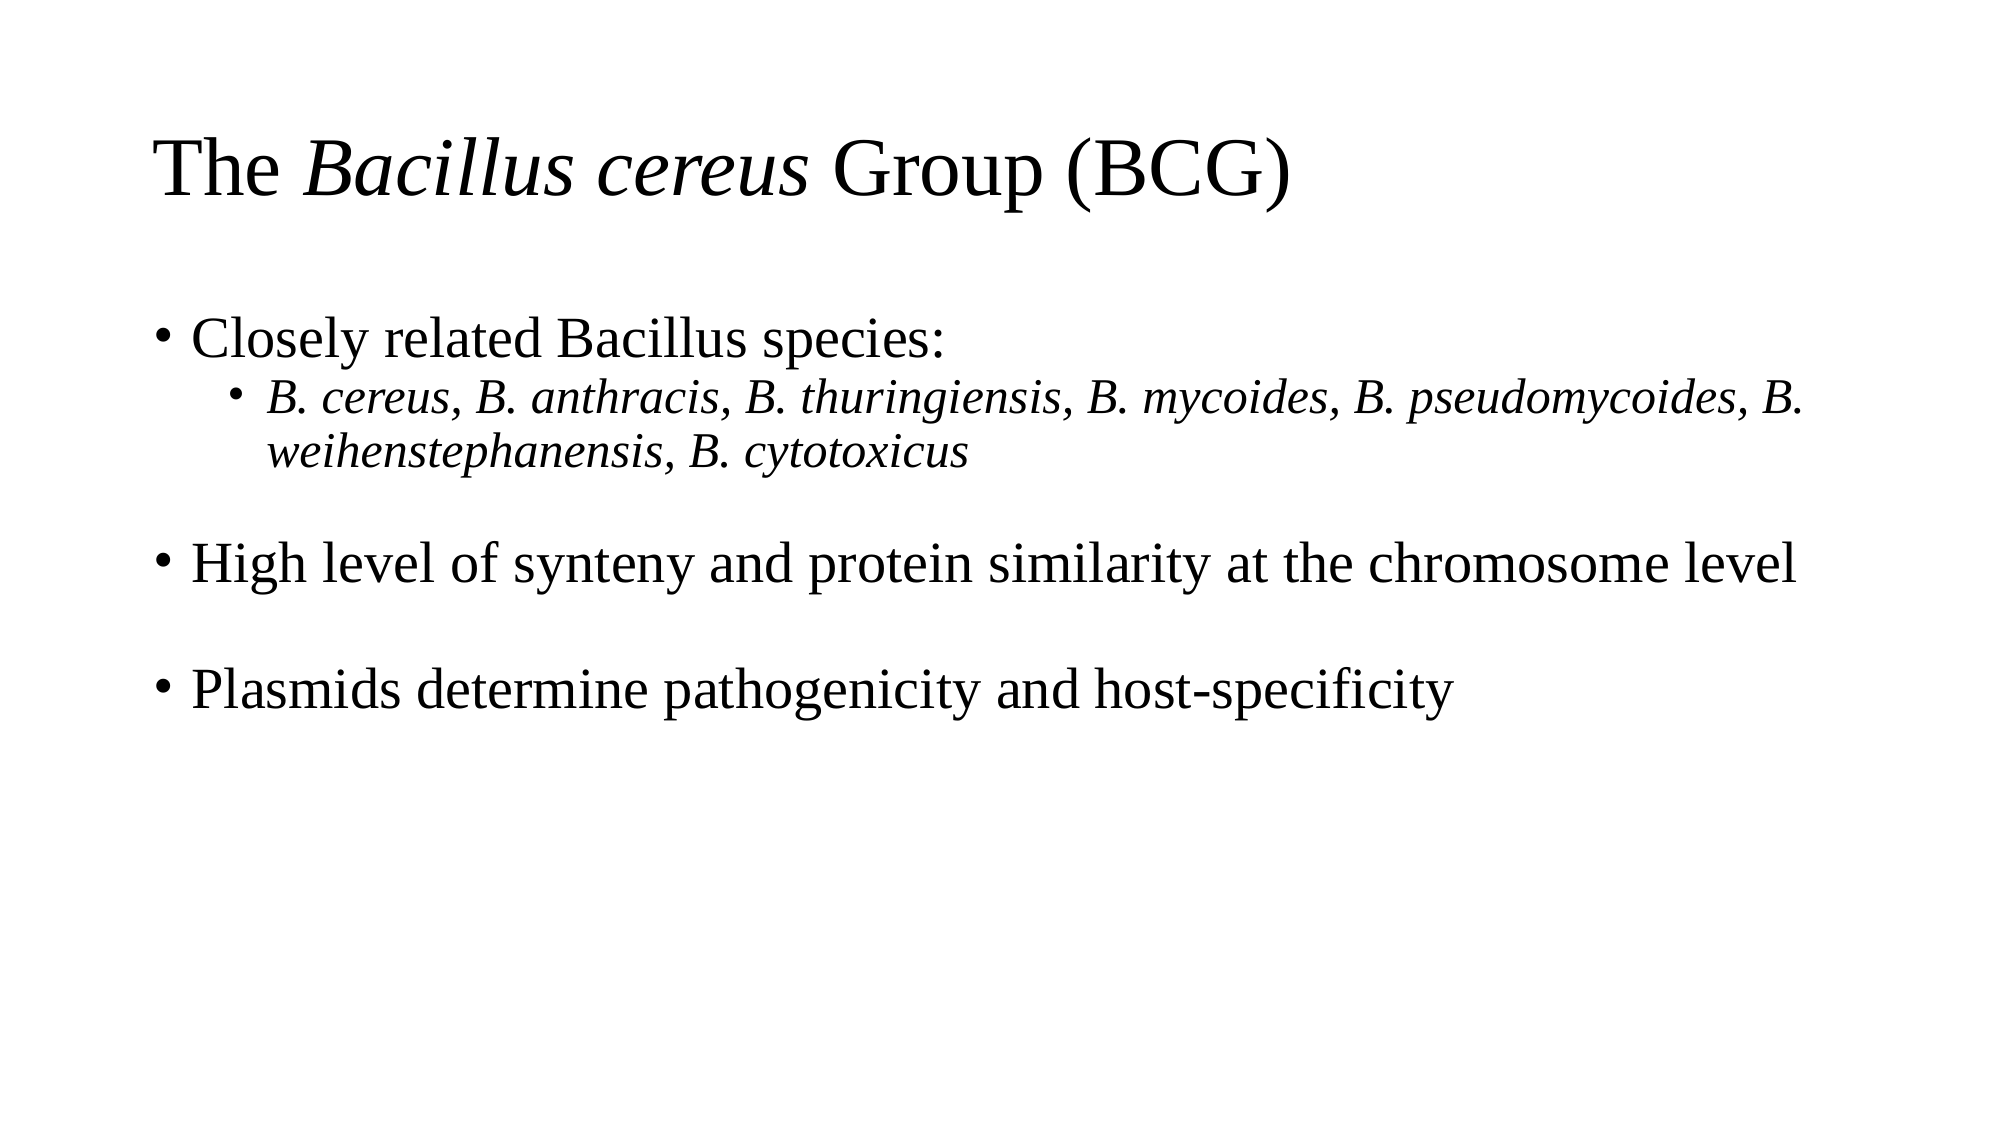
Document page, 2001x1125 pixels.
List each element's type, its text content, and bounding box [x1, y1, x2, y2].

list Closely related Bacillus species: B. cereus, B. anthracis, B. thuringiensis, B. mycoides, B. pseudomycoides, B. weihenstephanensis, B. cytotoxicus High level of synteny and protein similarity at the chromosome level Plasmids determine pathogenicity and host-specificity [137, 299, 1863, 1014]
title The Bacillus cereus Group (BCG) [137, 59, 1863, 278]
